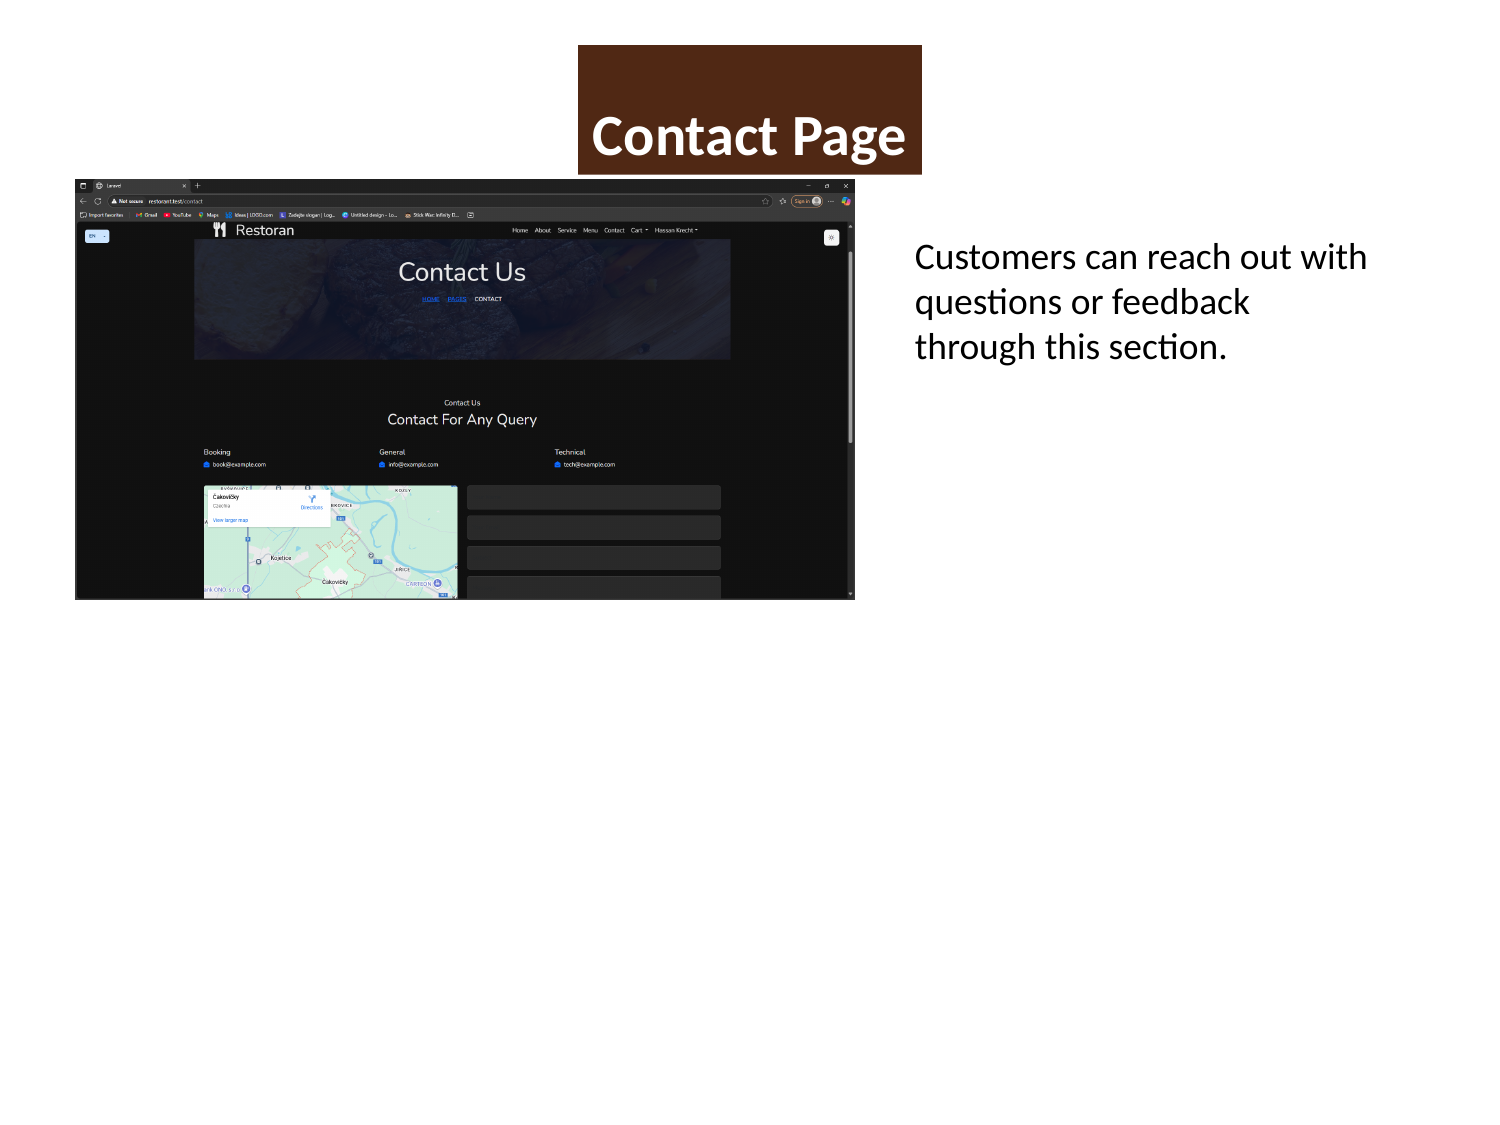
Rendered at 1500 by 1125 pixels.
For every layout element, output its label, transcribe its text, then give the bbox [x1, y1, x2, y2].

text_box Contact Page [578, 45, 922, 175]
picture [74, 179, 856, 600]
text_box Customers can reach out with questions or feedback through this section. [899, 179, 1395, 375]
